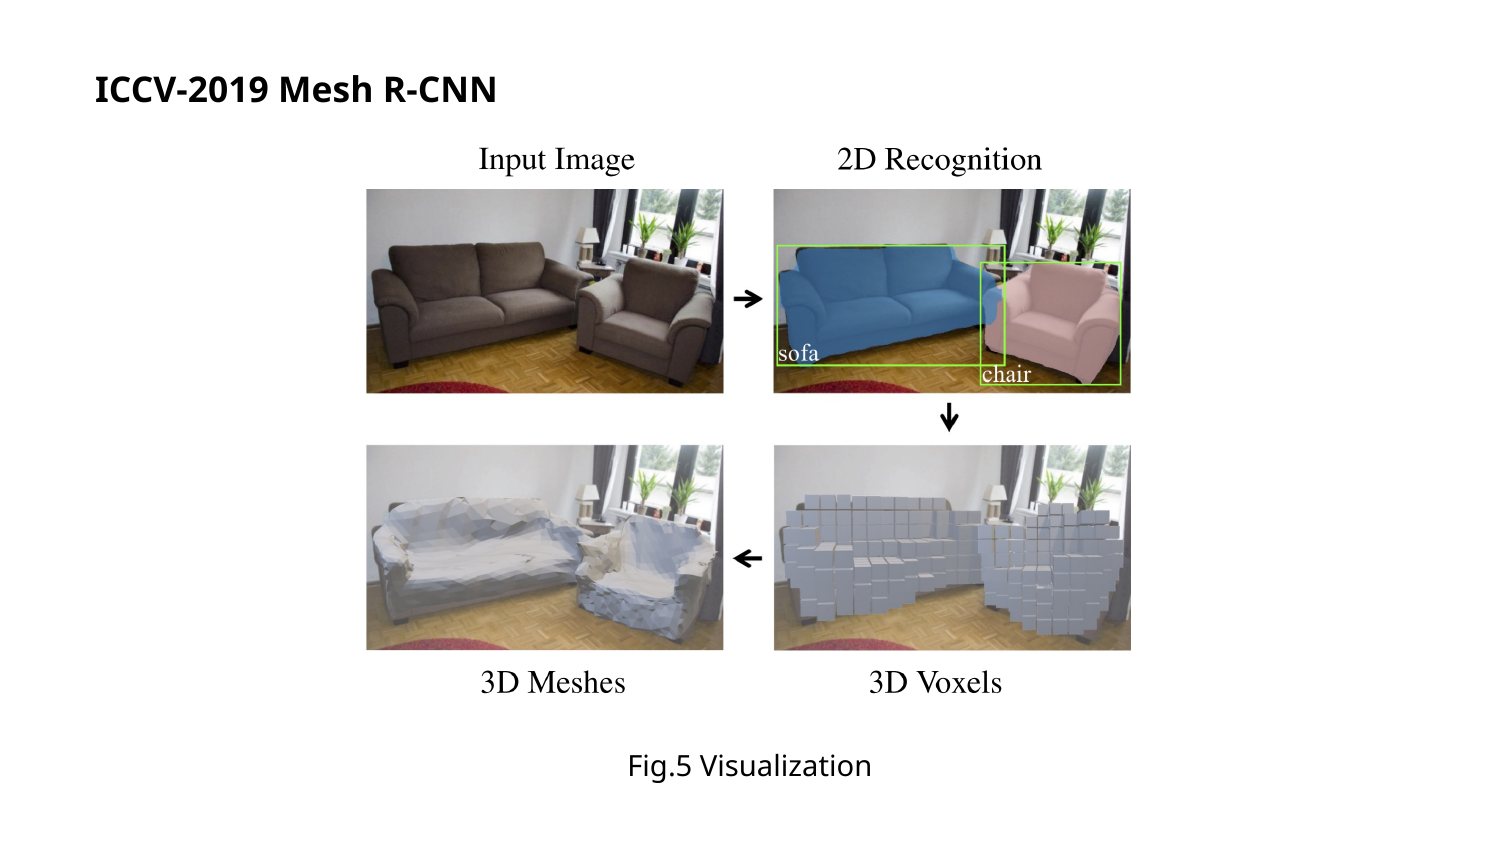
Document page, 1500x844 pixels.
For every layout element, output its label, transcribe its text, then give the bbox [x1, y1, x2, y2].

text_box Fig.5 Visualization [503, 732, 996, 798]
text_box ICCV-2019 Mesh R-CNN [80, 52, 573, 126]
picture [343, 137, 1157, 707]
